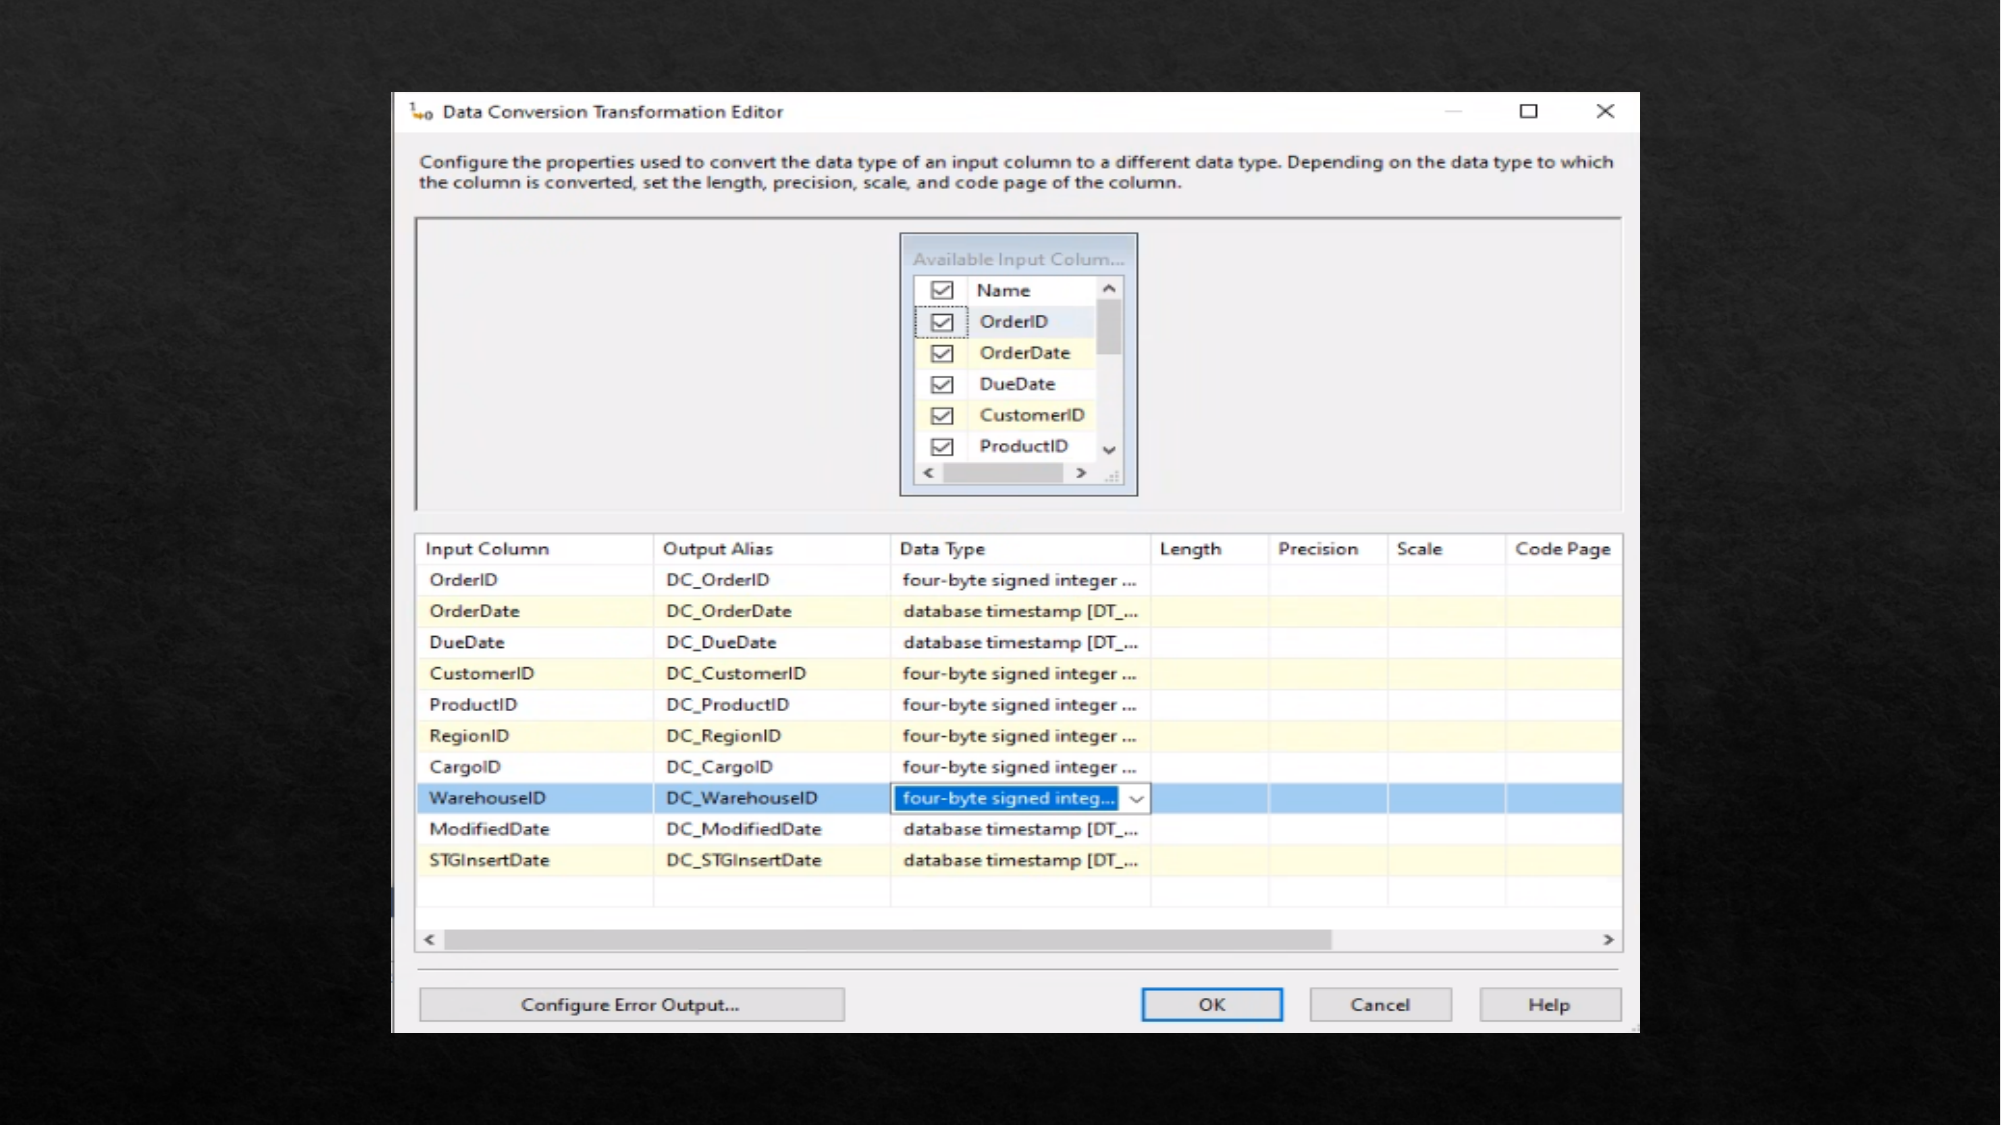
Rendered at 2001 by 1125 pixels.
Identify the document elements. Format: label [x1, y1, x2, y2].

picture [391, 91, 1641, 1034]
